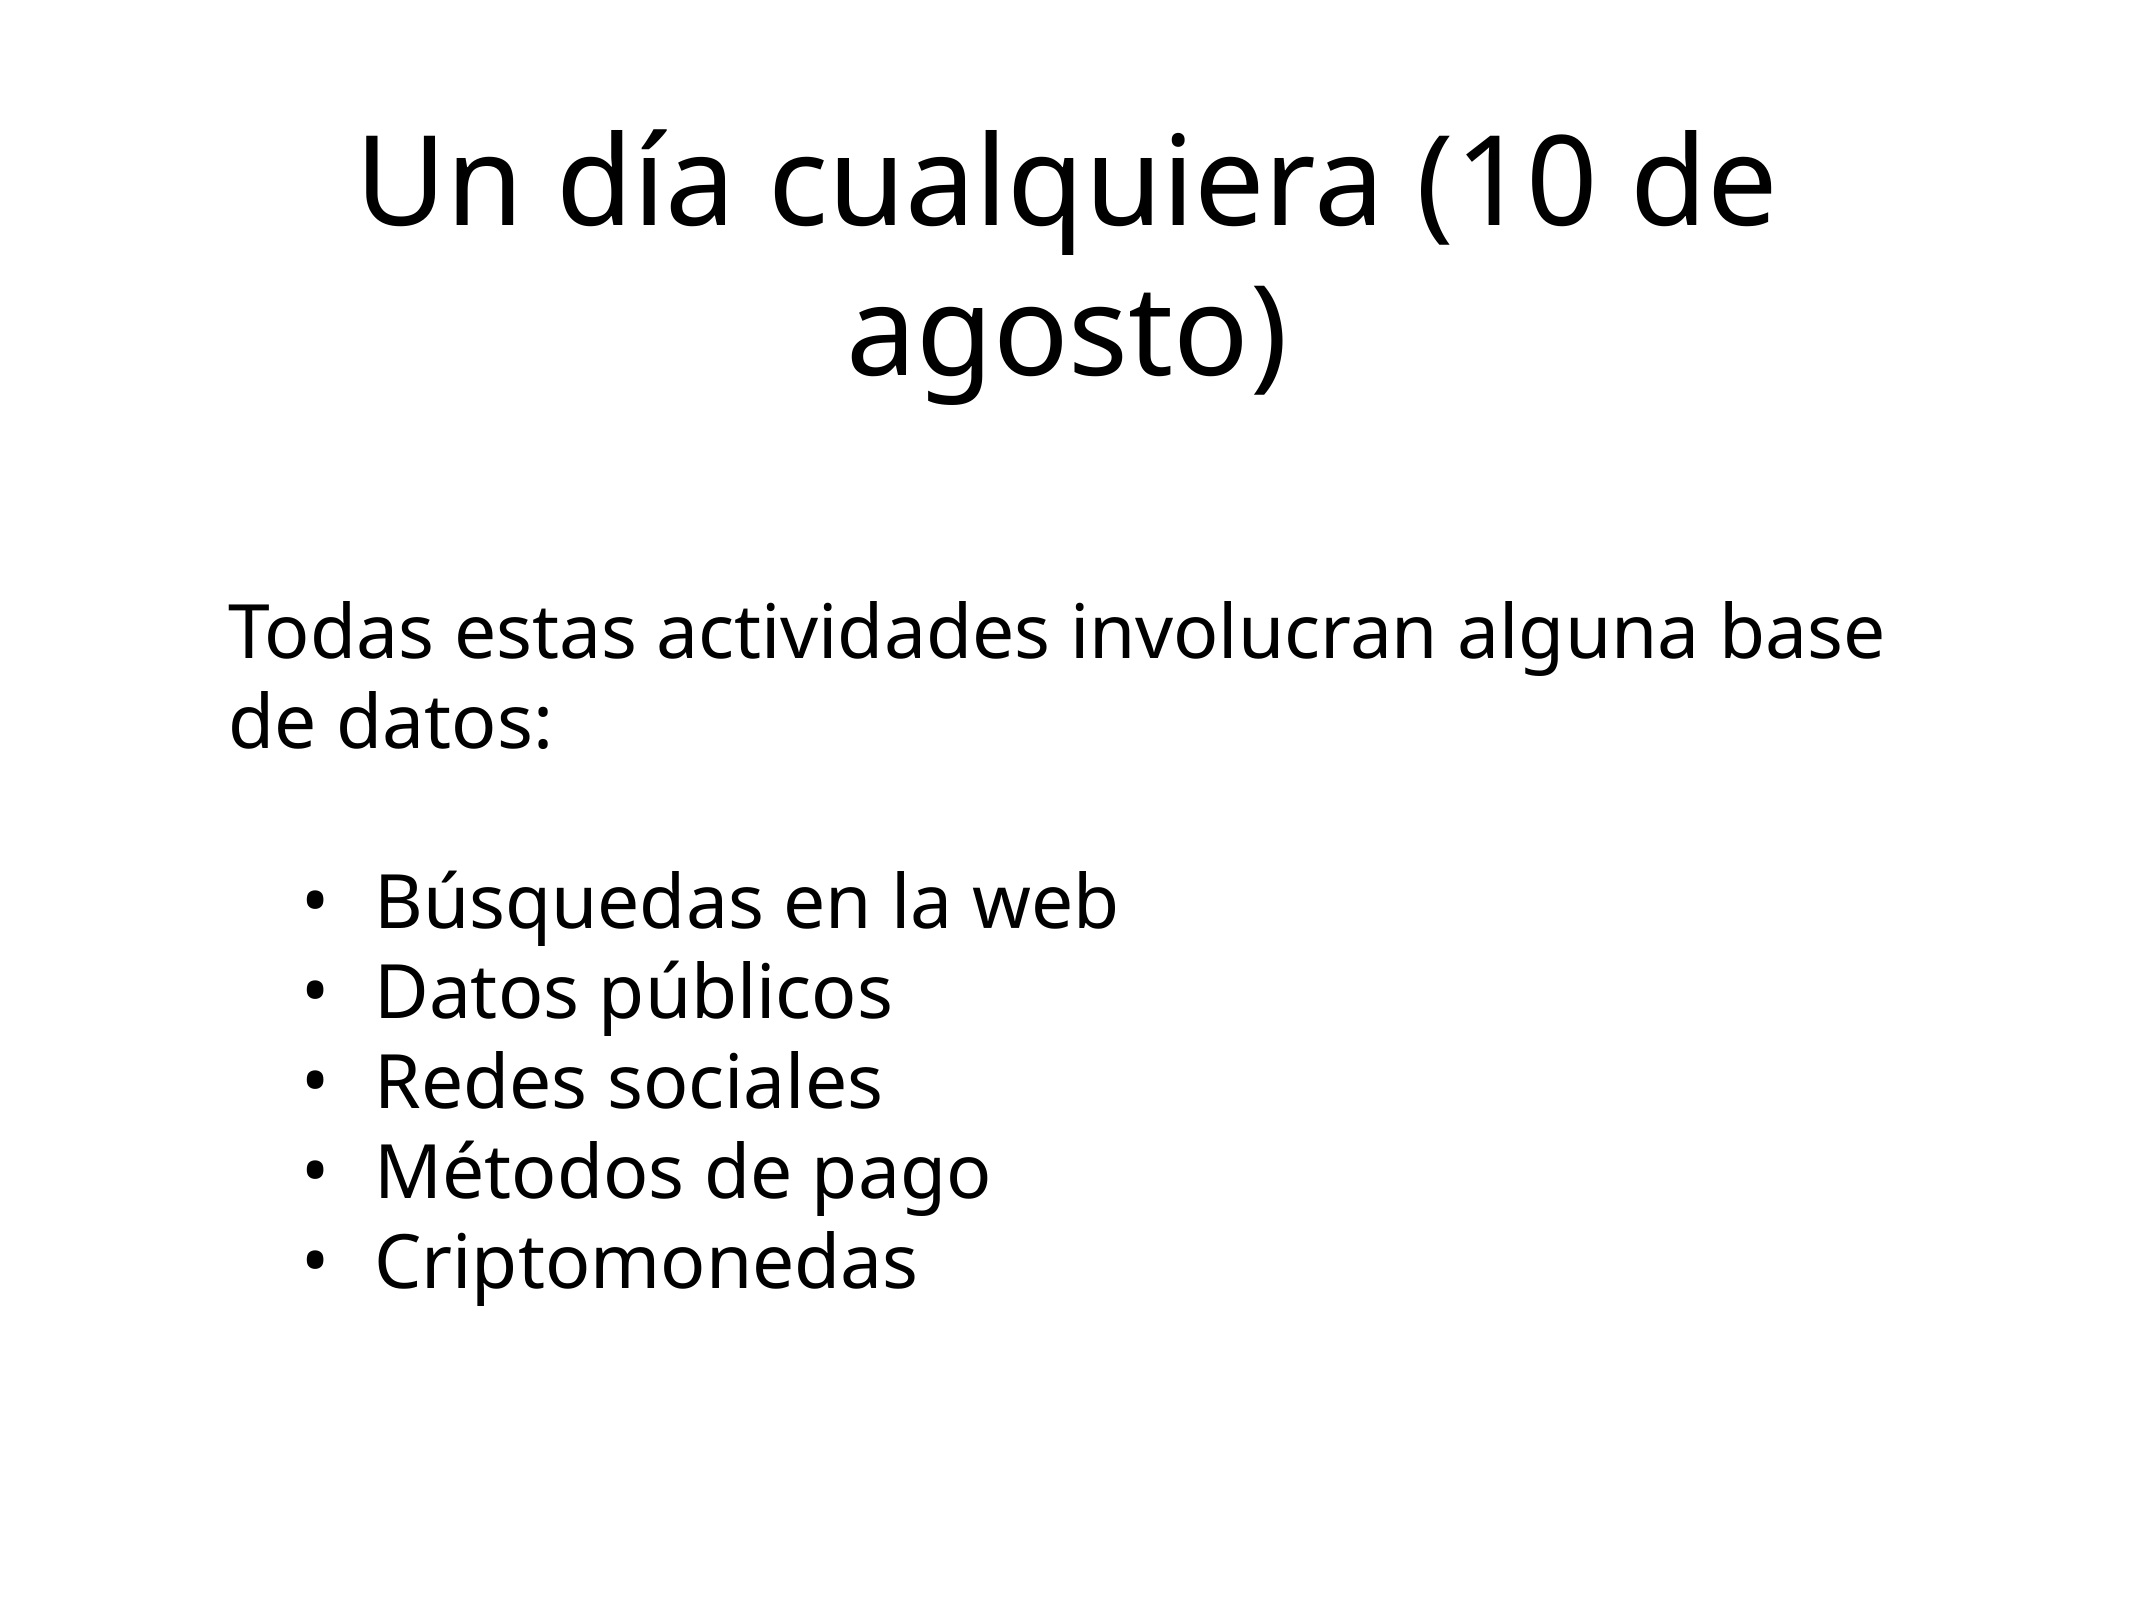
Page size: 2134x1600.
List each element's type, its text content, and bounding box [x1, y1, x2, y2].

text_box Todas estas actividades involucran alguna base de datos: Búsquedas en la web Datos públicos Redes sociales Métodos de pago Criptomonedas [220, 577, 1914, 1311]
text_box Un día cualquiera (10 de agosto) [186, 165, 1947, 335]
